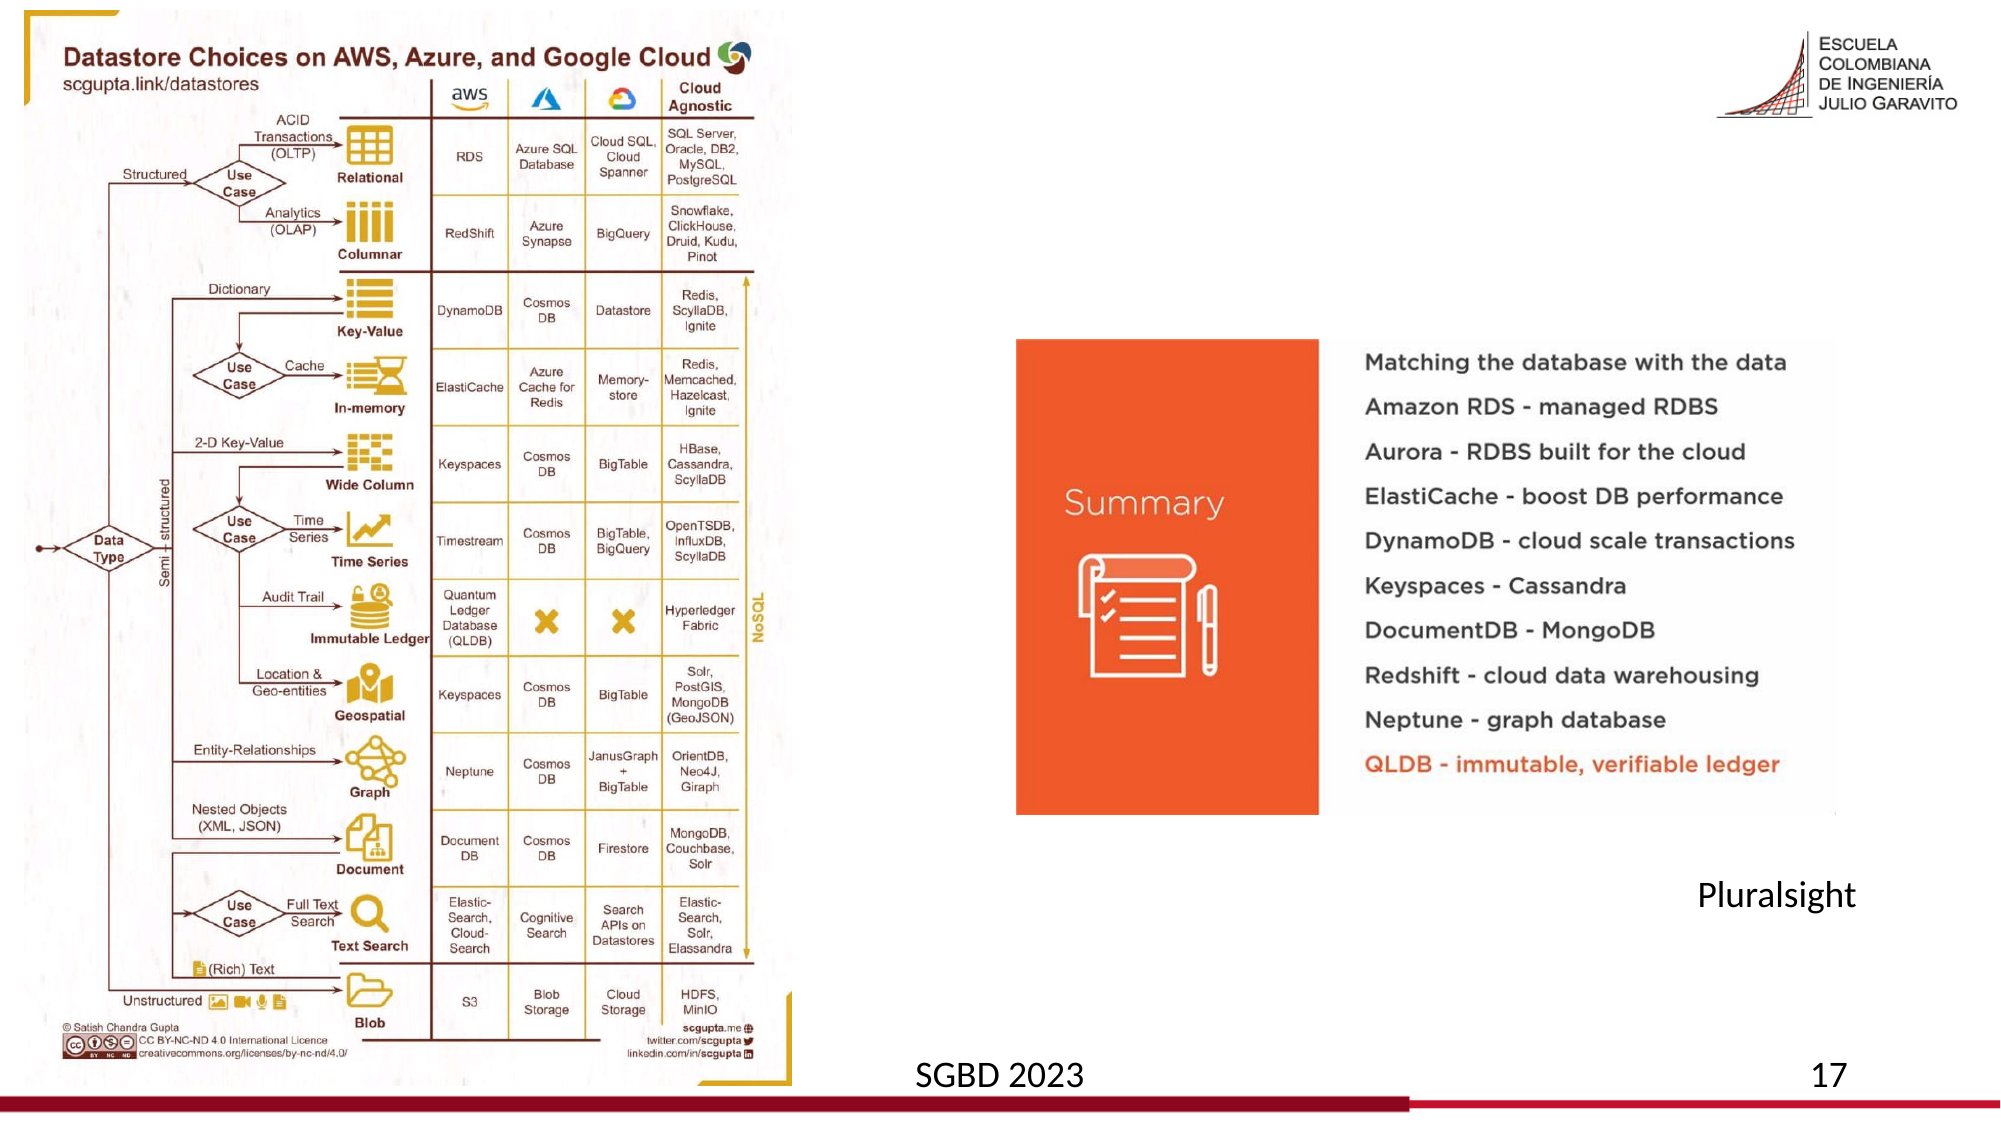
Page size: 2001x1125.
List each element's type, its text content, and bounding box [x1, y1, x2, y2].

footer SGBD 2023 [662, 1042, 1338, 1103]
slide_number 17 [1412, 1042, 1863, 1103]
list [24, 10, 792, 1086]
picture [0, 0, 2001, 1125]
text_box Pluralsight [1682, 862, 1872, 923]
